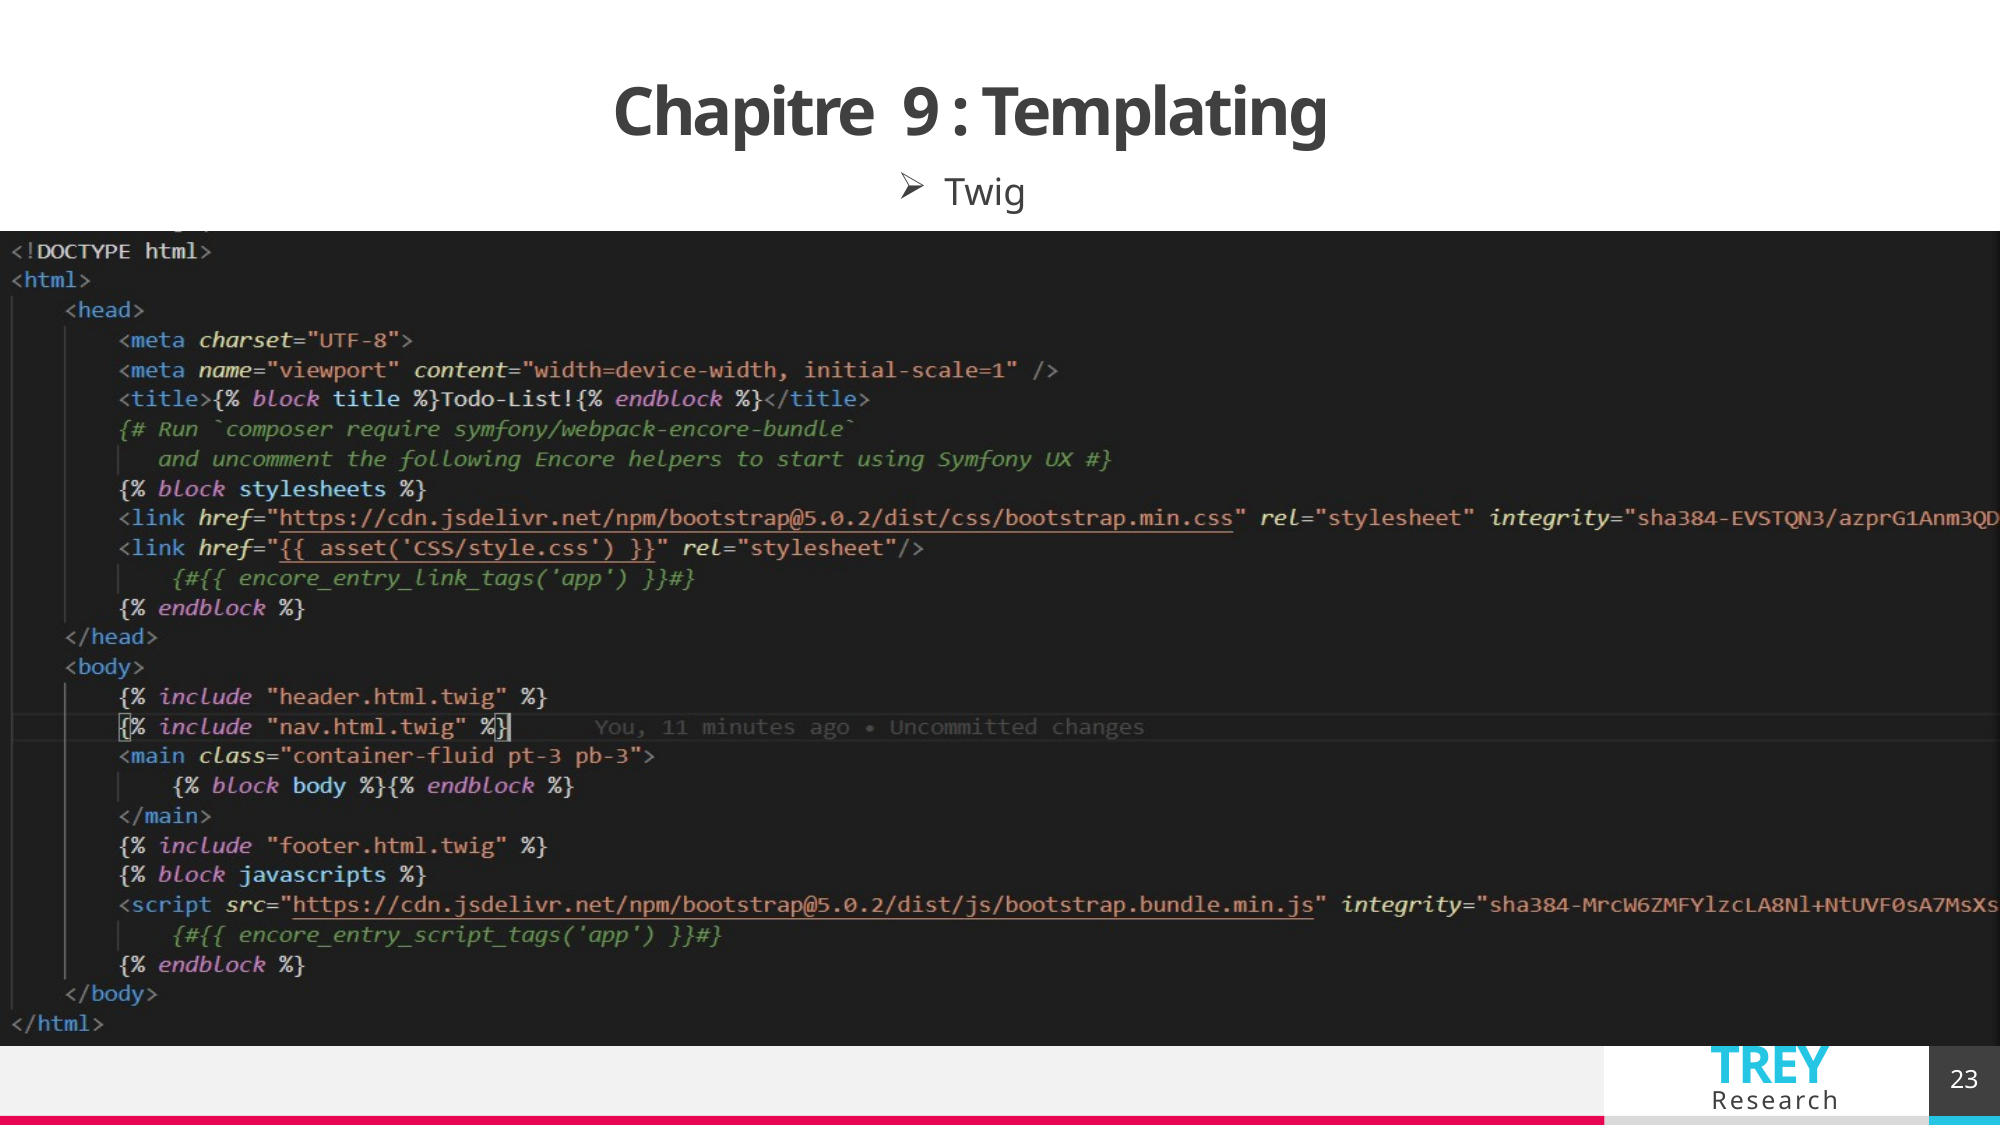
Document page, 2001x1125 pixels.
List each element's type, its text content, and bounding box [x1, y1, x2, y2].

title Chapitre 9 : Templating [480, 66, 1464, 161]
list Twig [897, 172, 1047, 227]
slide_number 23 [1929, 1046, 2000, 1116]
picture [0, 231, 2000, 1046]
